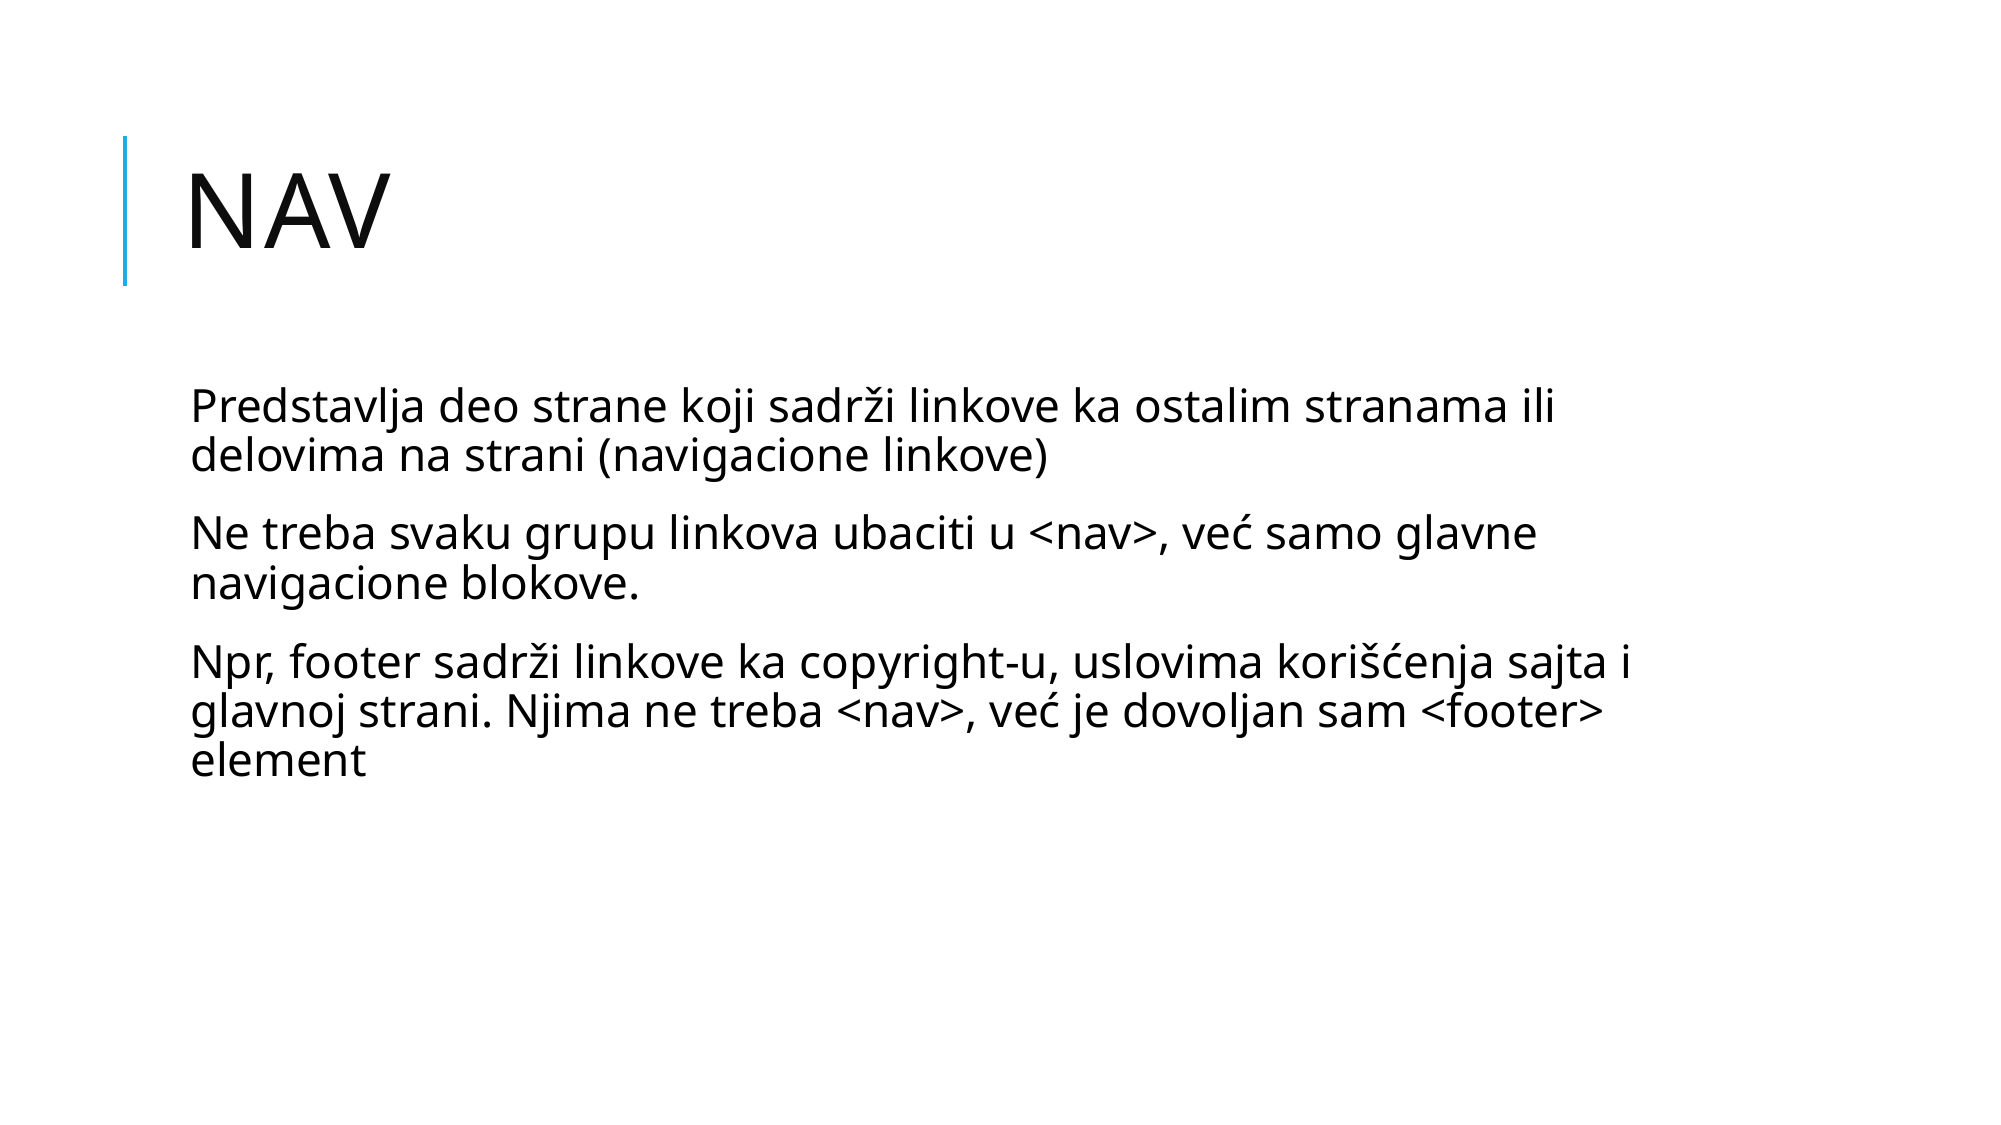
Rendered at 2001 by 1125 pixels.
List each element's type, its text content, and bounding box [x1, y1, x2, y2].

title Nav [168, 96, 1763, 342]
list Predstavlja deo strane koji sadrži linkove ka ostalim stranama ili delovima na strani (navigacione linkove) Ne treba svaku grupu linkova ubaciti u <nav>, već samo glavne navigacione blokove. Npr, footer sadrži linkove ka copyright-u, uslovima korišćenja sajta i glavnoj strani. Njima ne treba <nav>, već je dovoljan sam <footer> element [168, 375, 1763, 1035]
